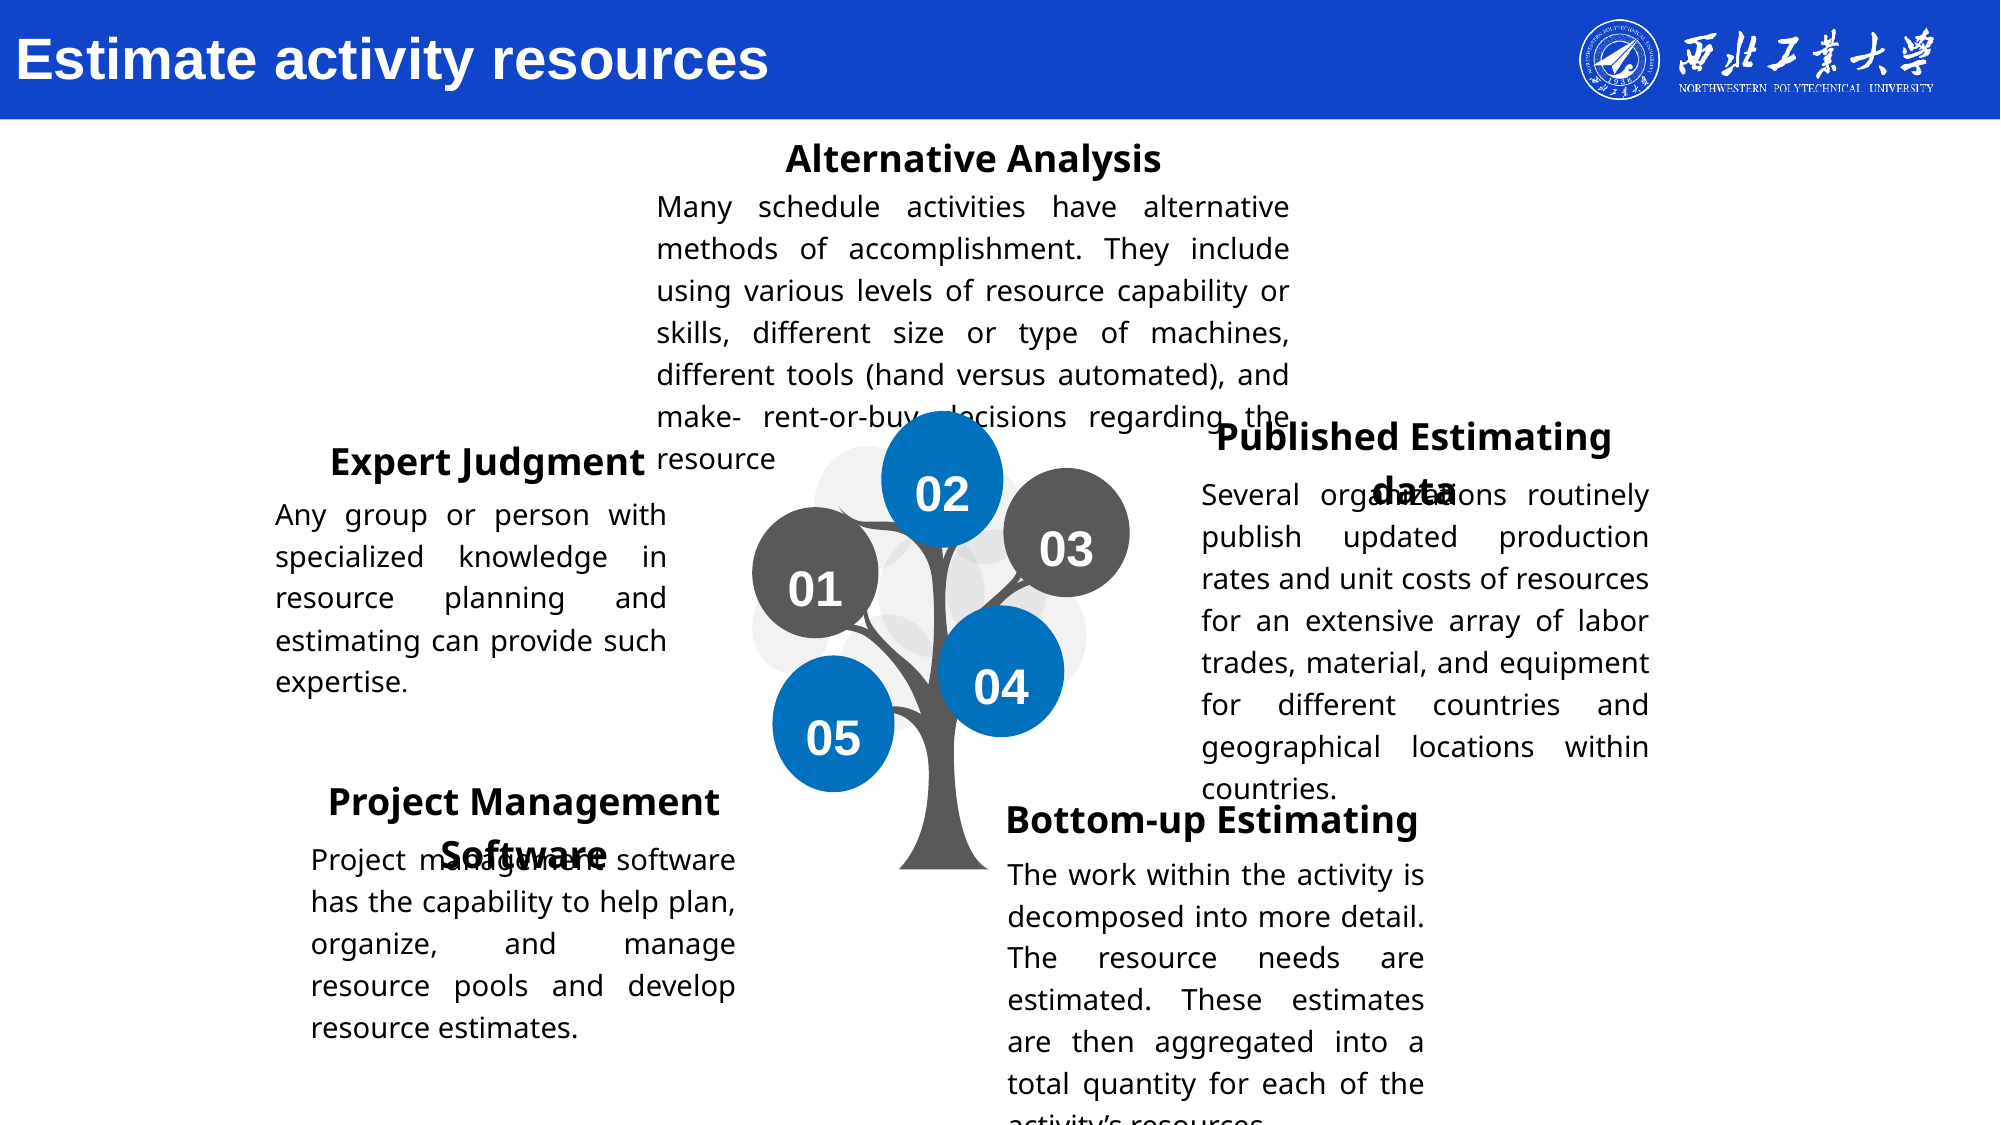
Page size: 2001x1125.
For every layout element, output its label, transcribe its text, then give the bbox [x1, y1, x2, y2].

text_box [984, 779, 1440, 1112]
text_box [260, 421, 716, 667]
picture [1679, 27, 1934, 92]
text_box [641, 119, 1306, 395]
picture [1579, 19, 1660, 100]
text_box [752, 410, 1130, 870]
title Estimate activity resources [0, 19, 1539, 102]
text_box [258, 761, 791, 1012]
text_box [1186, 396, 1665, 732]
